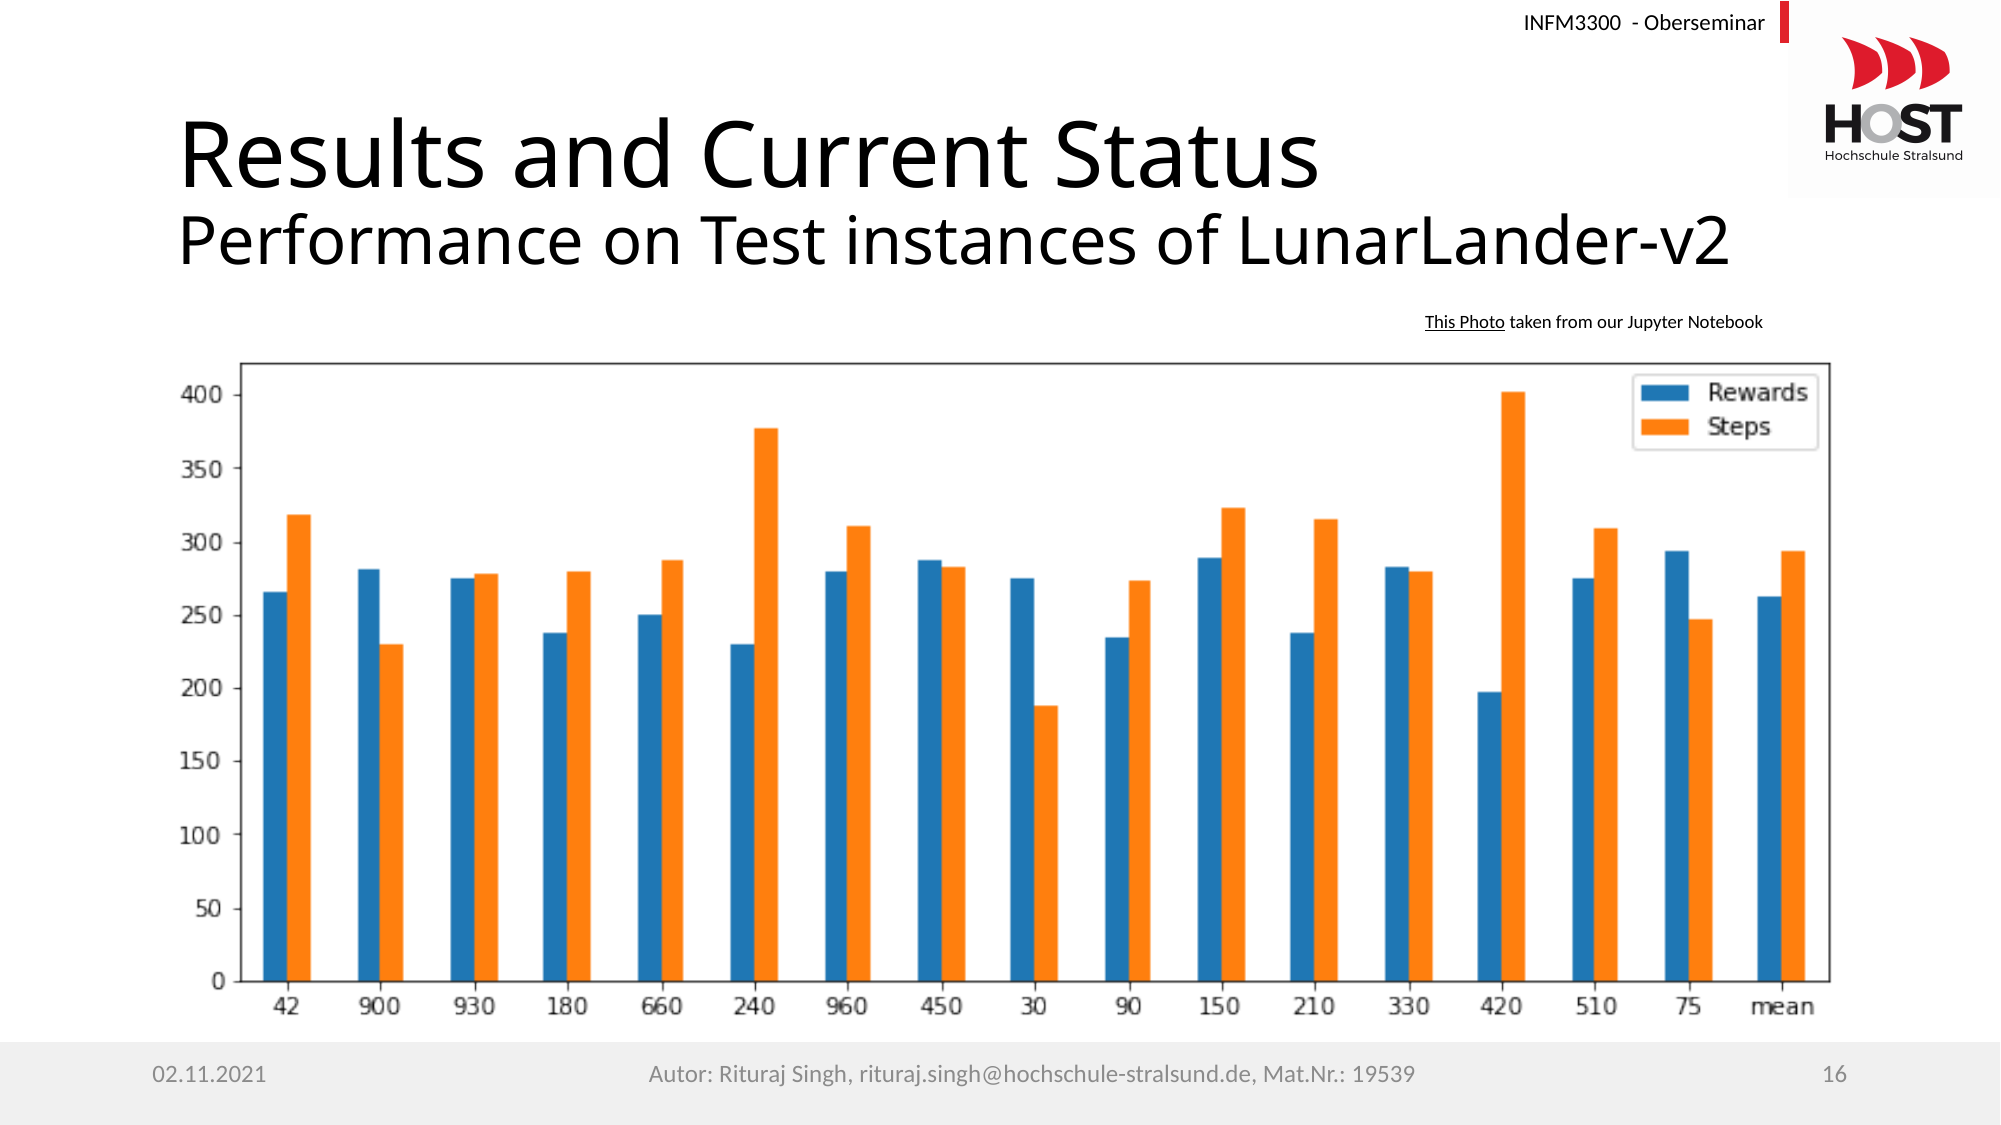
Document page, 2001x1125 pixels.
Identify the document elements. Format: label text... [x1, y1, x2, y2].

footer Autor: Rituraj Singh, rituraj.singh@hochschule-stralsund.de, Mat.Nr.: 19539 [617, 1042, 1449, 1103]
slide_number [137, 1042, 588, 1103]
text_box Results and Current Status Performance on Test instances of LunarLander-v2 [162, 84, 1888, 303]
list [162, 347, 1846, 1036]
picture [1788, 0, 2000, 198]
text_box This Photo taken from our Jupyter Notebook [1410, 302, 1844, 340]
slide_number 16 [1478, 1042, 1863, 1103]
